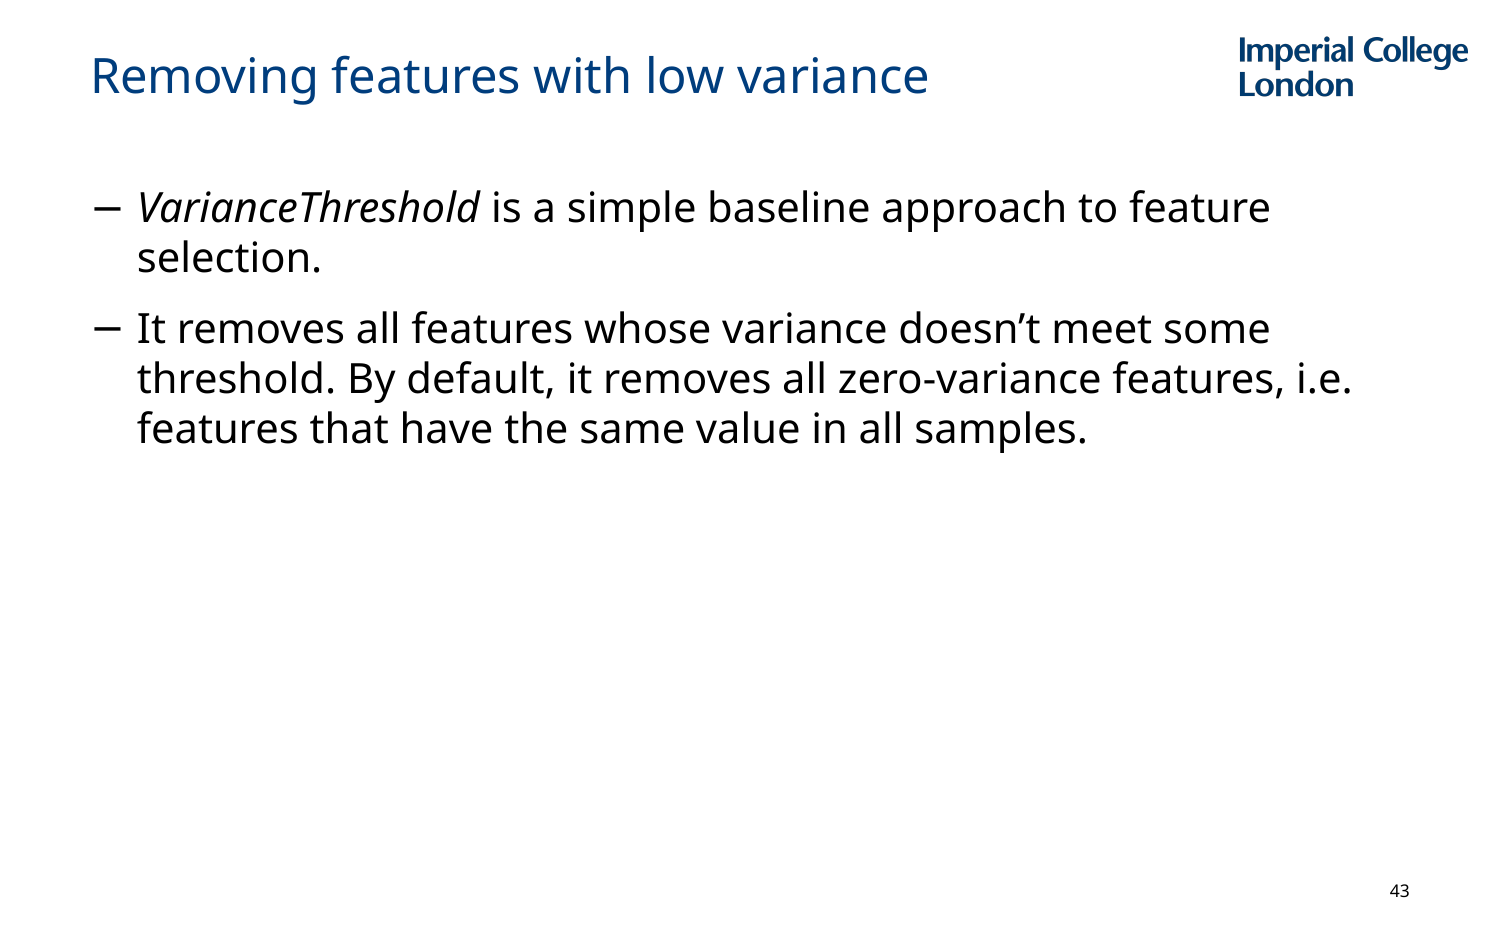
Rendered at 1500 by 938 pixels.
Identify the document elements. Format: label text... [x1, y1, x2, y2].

picture [1425, 18, 1486, 114]
title Removing features with low variance [75, 0, 1425, 153]
slide_number 43 [1074, 872, 1426, 920]
list VarianceThreshold is a simple baseline approach to feature selection. It removes all features whose variance doesn’t meet some threshold. By default, it removes all zero-variance features, i.e. features that have the same value in all samples. [75, 173, 1425, 853]
